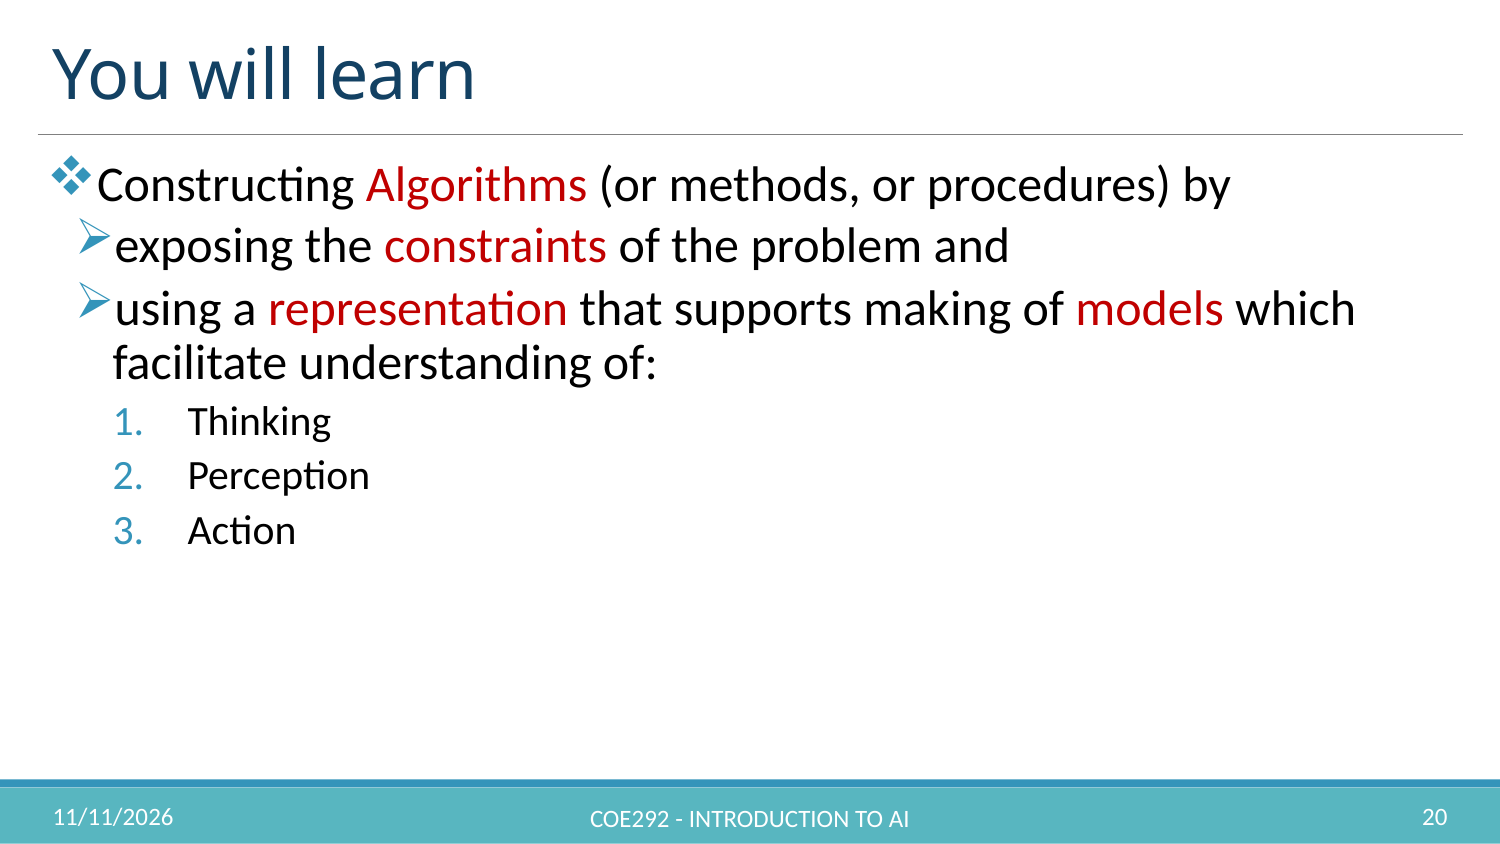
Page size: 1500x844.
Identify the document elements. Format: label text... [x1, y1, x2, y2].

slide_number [37, 793, 342, 839]
slide_number 20 [1301, 793, 1463, 839]
title You will learn [37, 35, 1463, 122]
footer COE292 - Introduction to AI [453, 794, 1047, 840]
list Constructing Algorithms (or methods, or procedures) by exposing the constraints of the problem and using a representation that supports making of models which facilitate understanding of: Thinking Perception Action [37, 151, 1463, 769]
